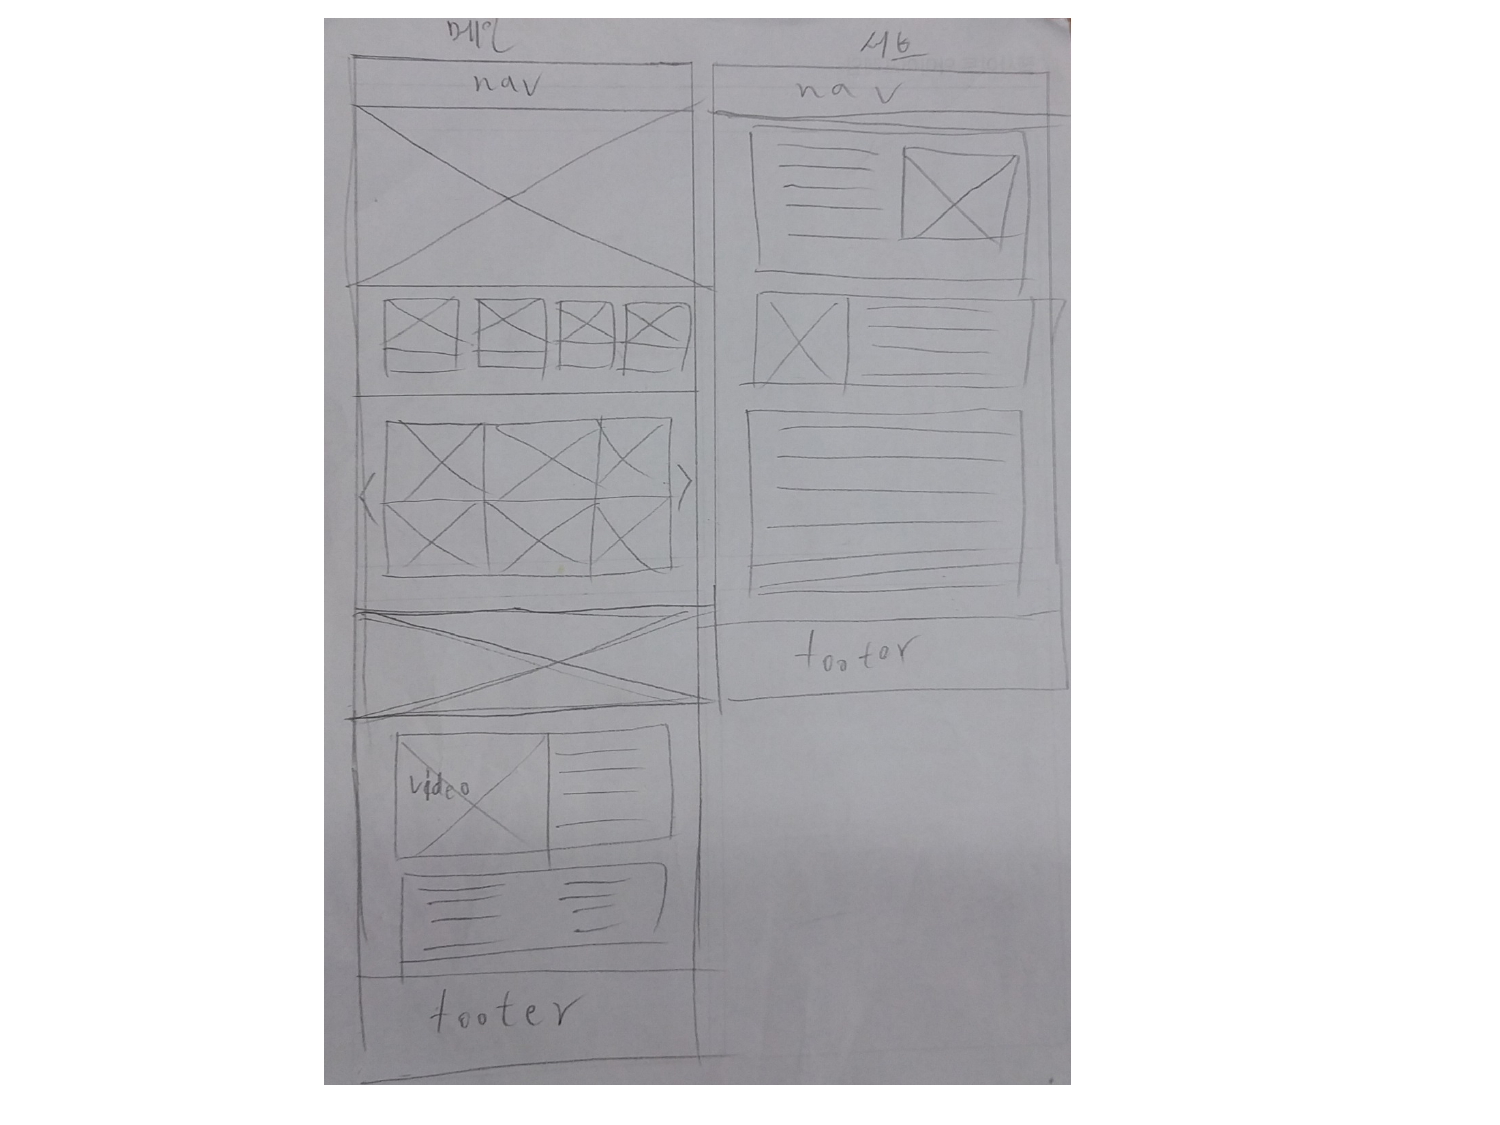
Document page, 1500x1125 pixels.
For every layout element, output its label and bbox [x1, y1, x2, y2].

picture [324, 18, 1071, 1085]
